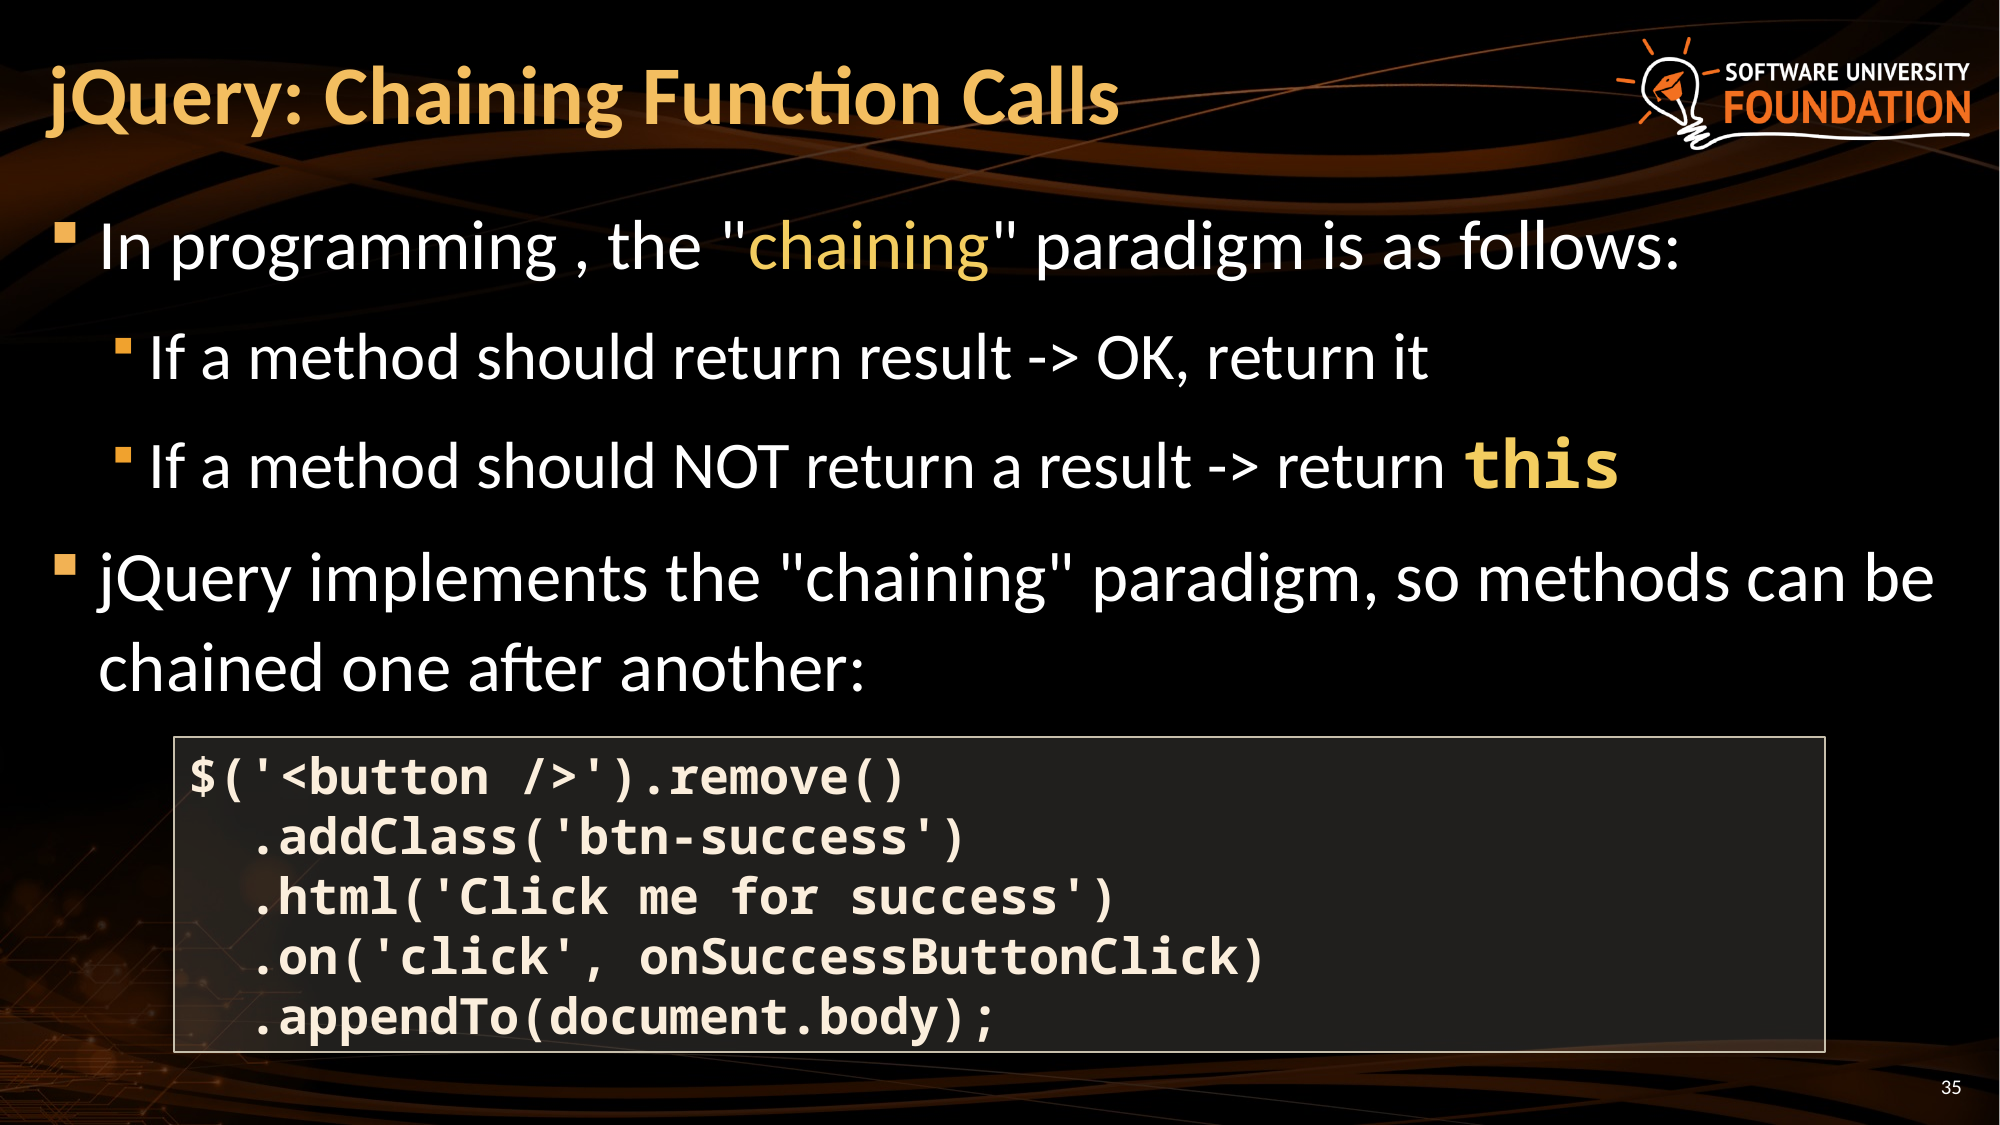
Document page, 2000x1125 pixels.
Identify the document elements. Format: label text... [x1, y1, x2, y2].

title jQuery: Chaining Function Calls [30, 6, 1602, 189]
list In programming , the "chaining" paradigm is as follows: If a method should return result -> OK, return it If a method should NOT return a result -> return this jQuery implements the "chaining" paradigm, so methods can be chained one after another: [31, 188, 1968, 1103]
picture [0, 0, 2000, 1125]
slide_number 35 [1897, 1070, 1968, 1103]
text_box $('<button />').remove() .addClass('btn-success') .html('Click me for success') .on('click', onSuccessButtonClick) .appendTo(document.body); [174, 737, 1825, 1053]
